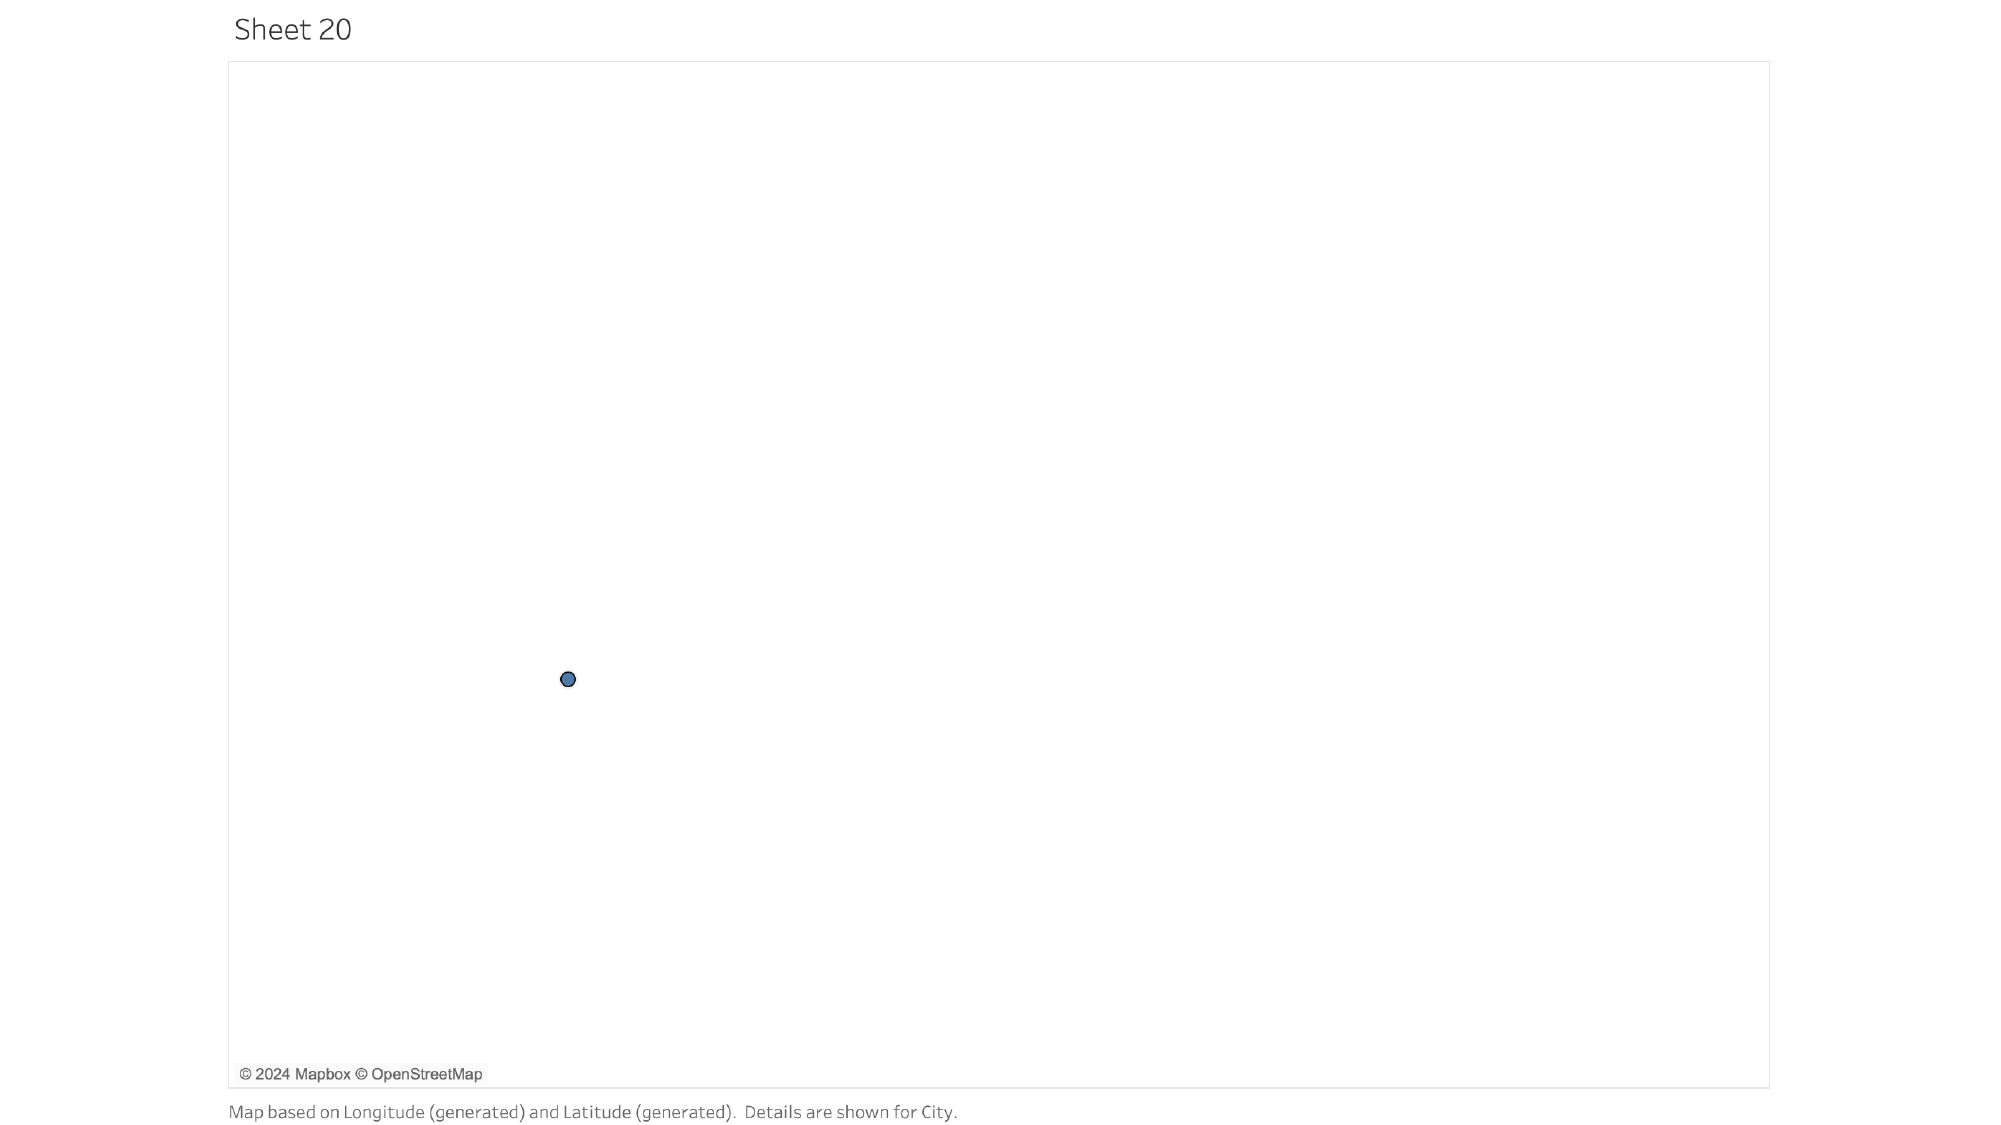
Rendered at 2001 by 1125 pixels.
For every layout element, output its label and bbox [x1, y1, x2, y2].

picture [228, 0, 1772, 1125]
